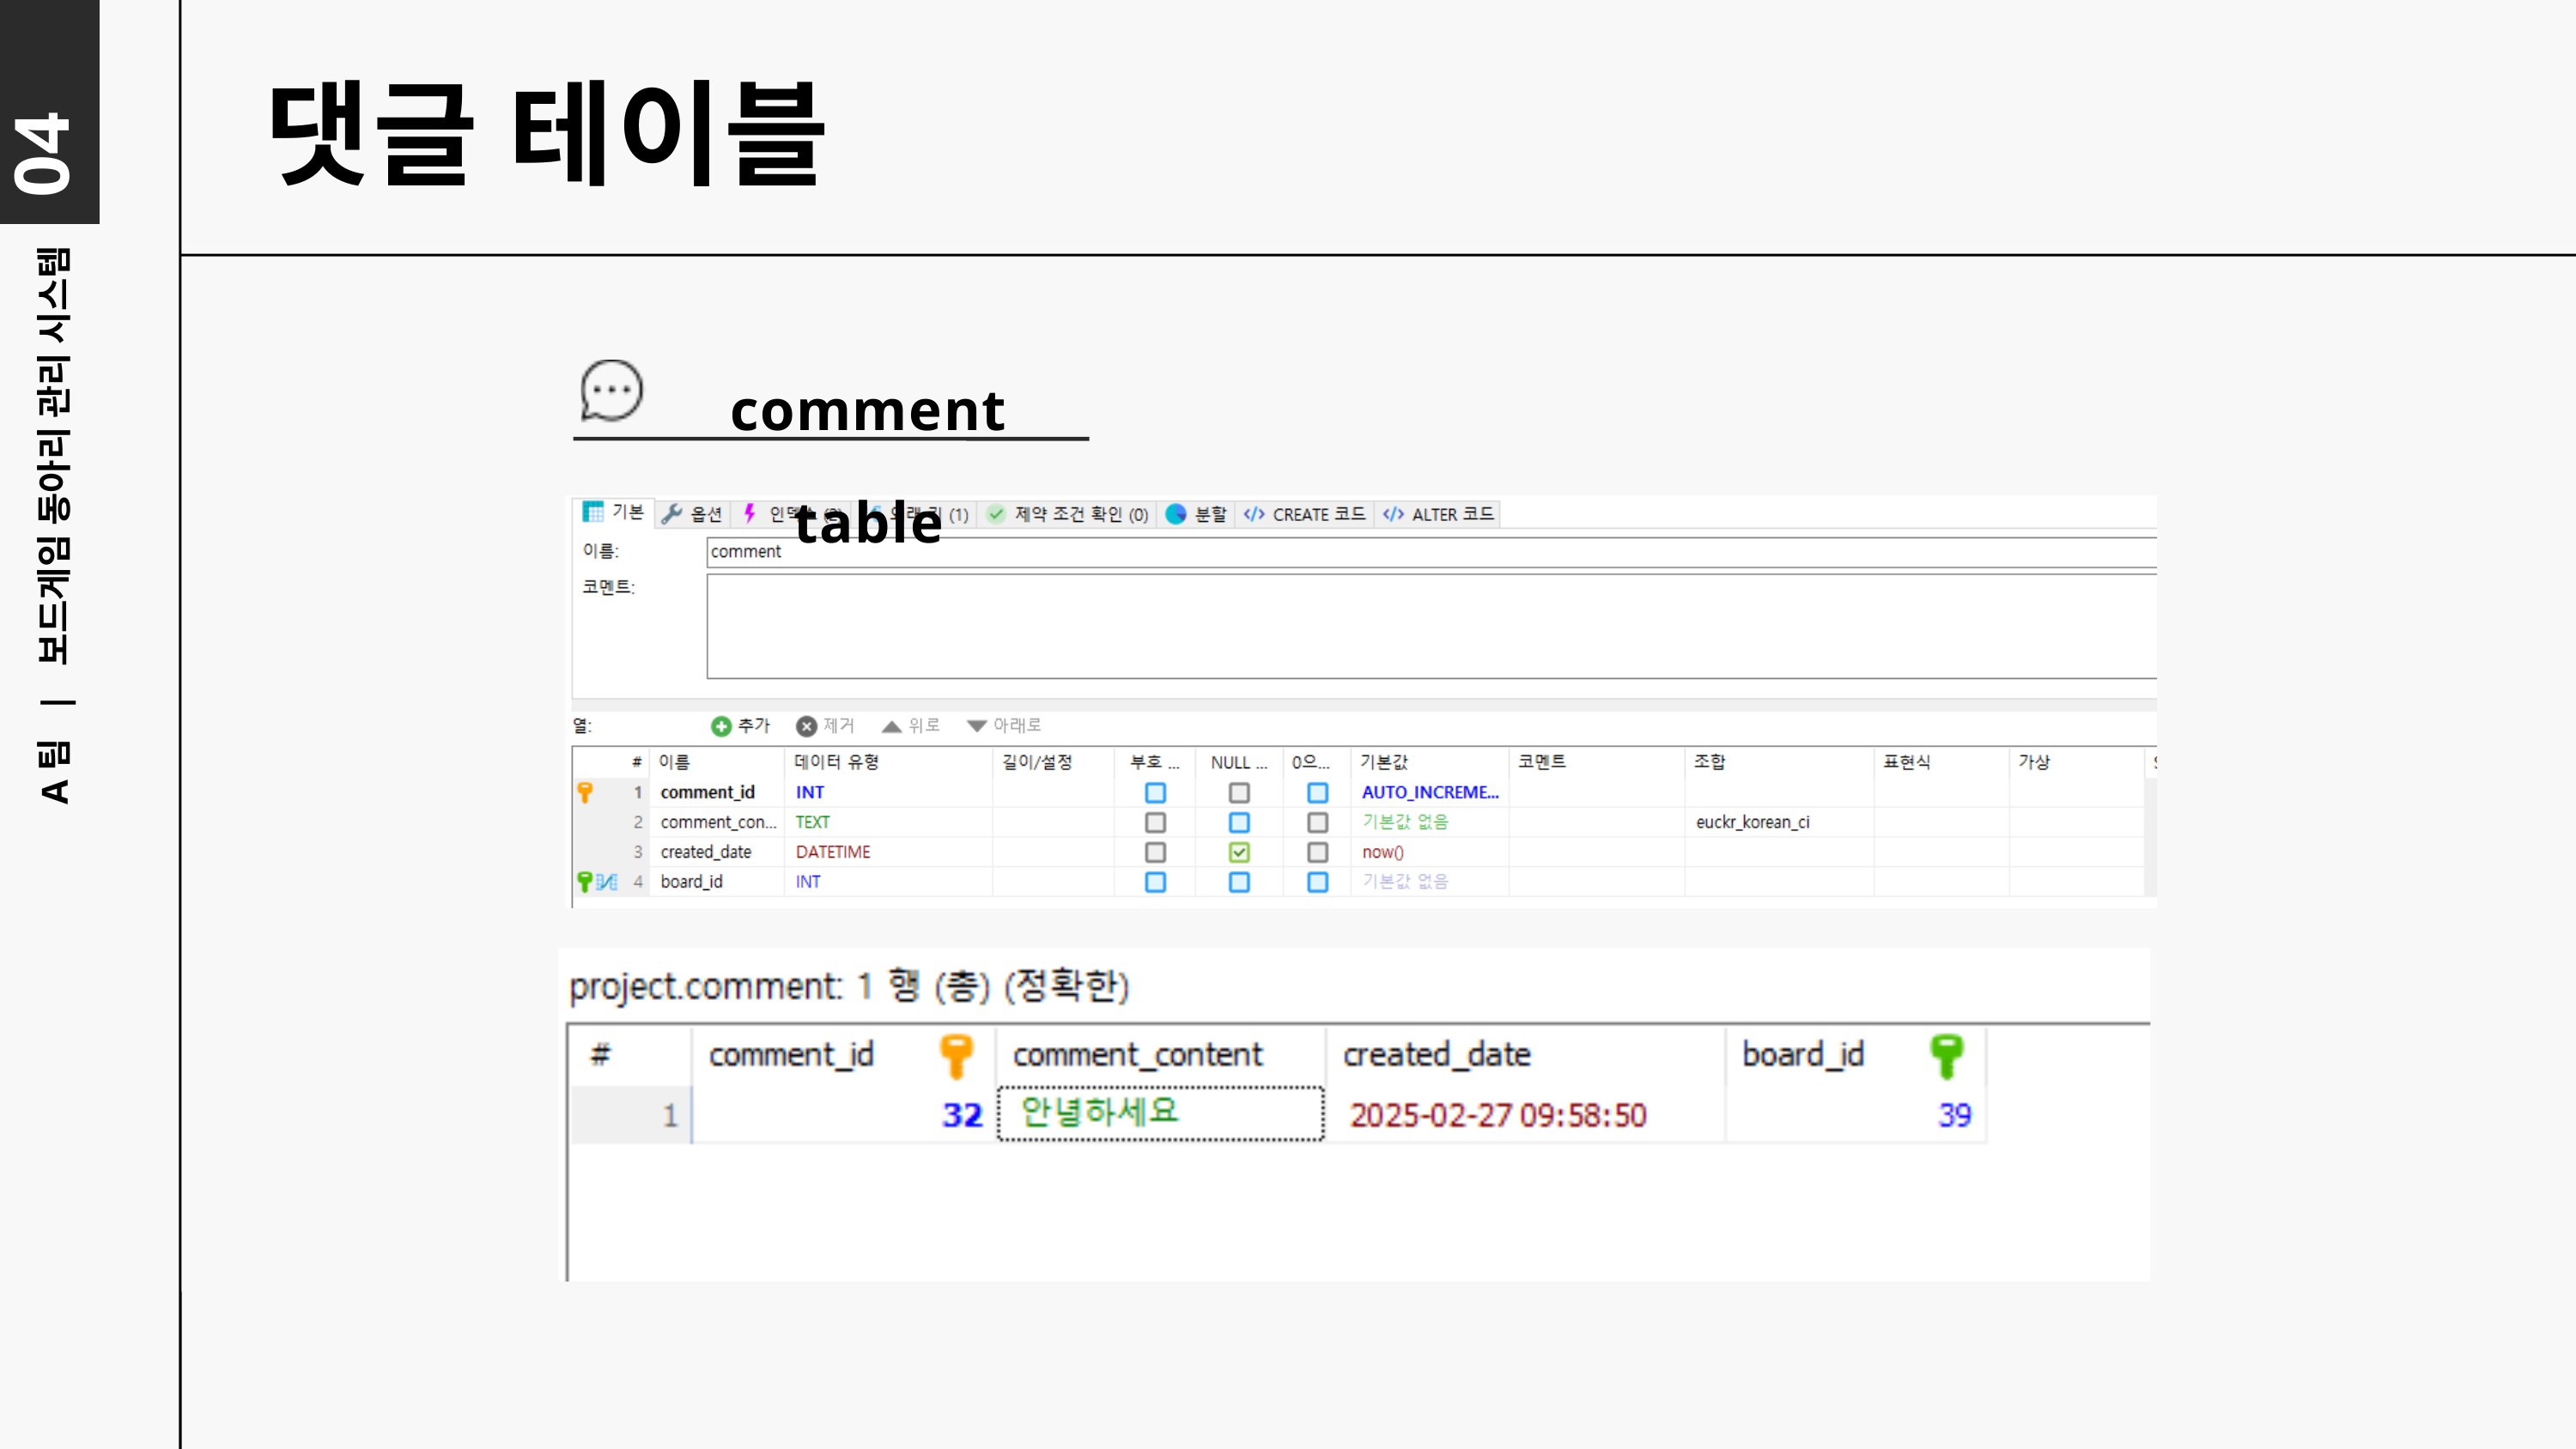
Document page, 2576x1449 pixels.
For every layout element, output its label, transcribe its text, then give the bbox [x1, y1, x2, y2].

text_box [580, 360, 647, 426]
text_box comment table [659, 329, 1080, 555]
text_box 댓글 테이블 [264, 65, 1322, 200]
text_box [558, 948, 2151, 1282]
text_box [565, 495, 2158, 908]
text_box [0, 0, 100, 225]
text_box A팀 | 보드게임 동아리 관리 시스템 [24, 233, 76, 828]
